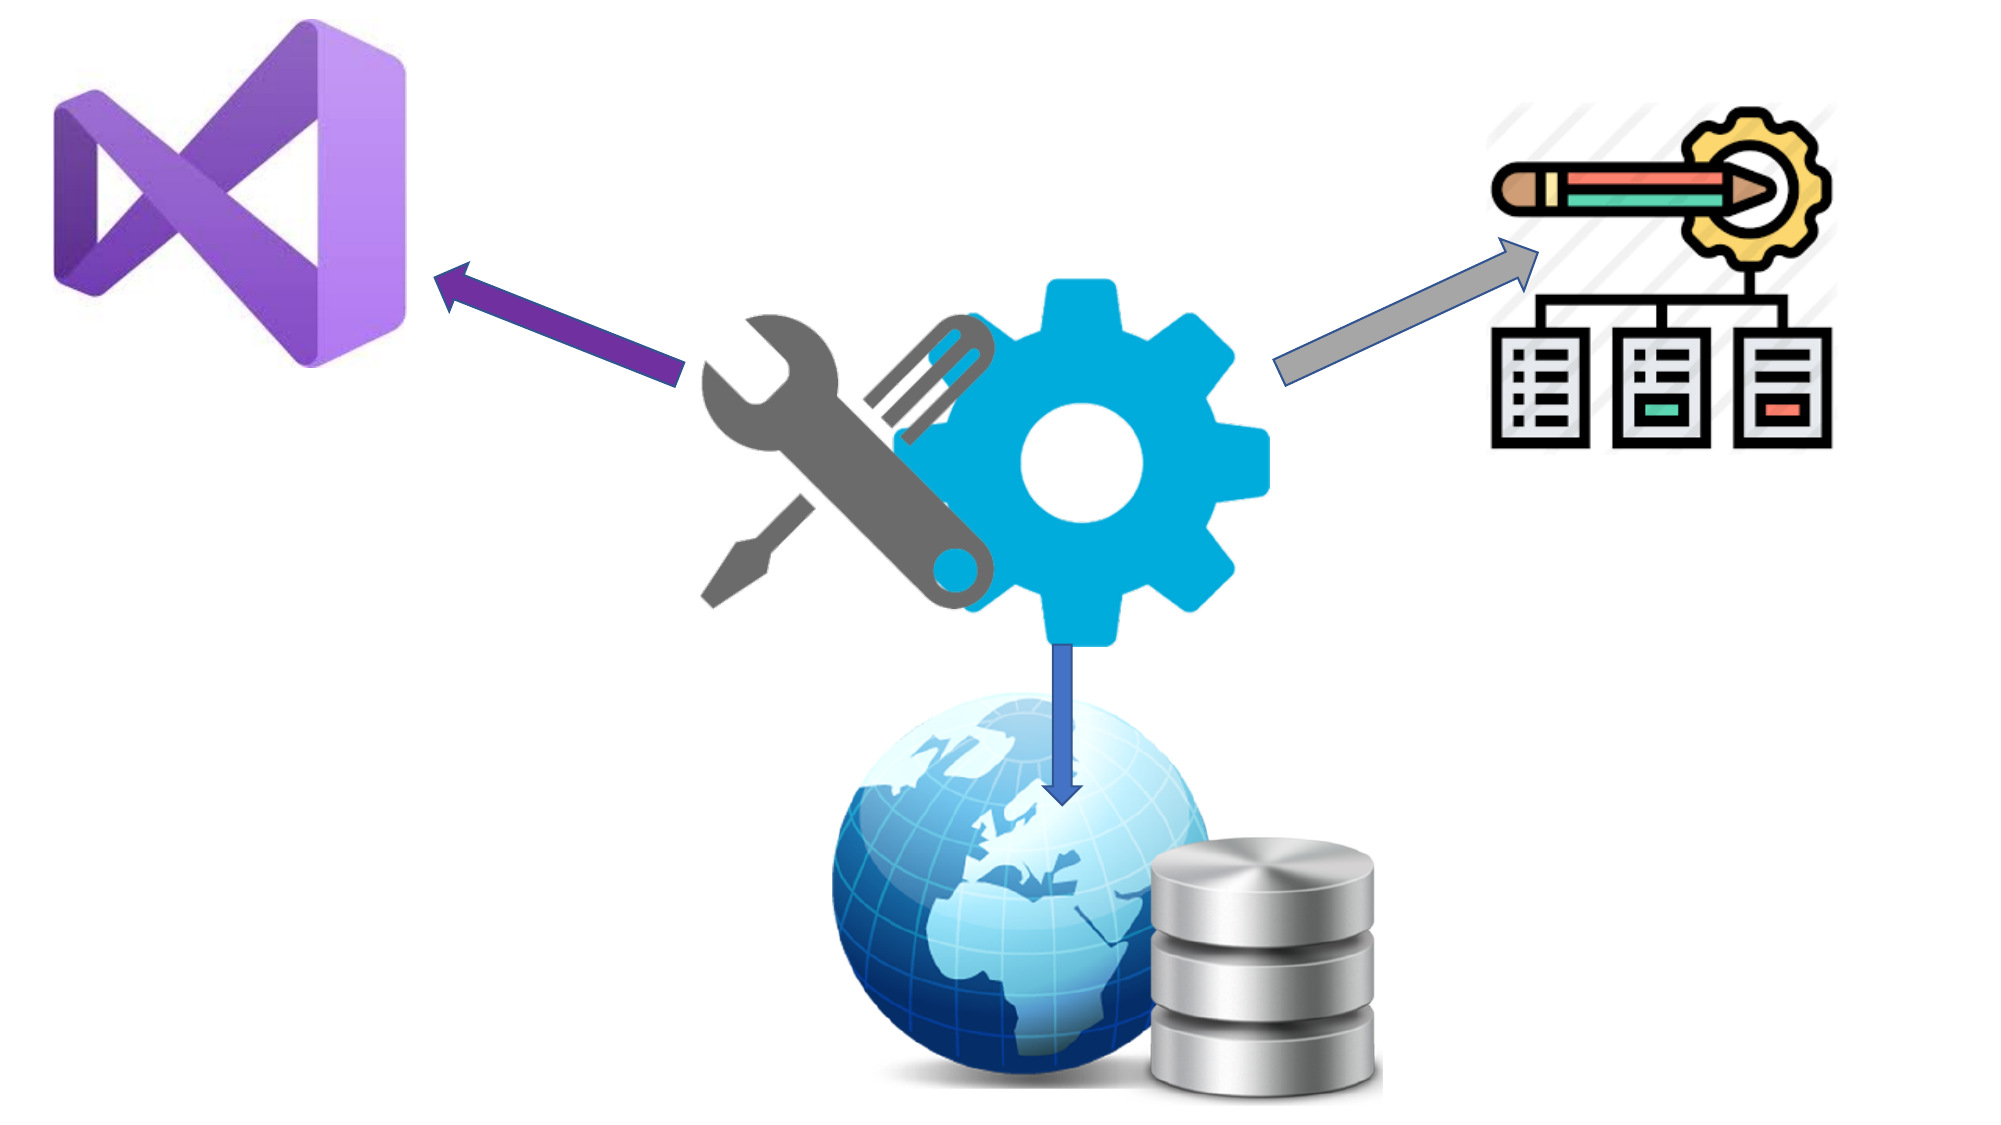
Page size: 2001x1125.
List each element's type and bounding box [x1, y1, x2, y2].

text_box [433, 260, 686, 389]
text_box [1051, 647, 1073, 689]
text_box [1272, 259, 1486, 388]
picture [700, 278, 1270, 647]
picture [53, 19, 407, 369]
picture [1486, 102, 1838, 455]
picture [827, 689, 1383, 1106]
